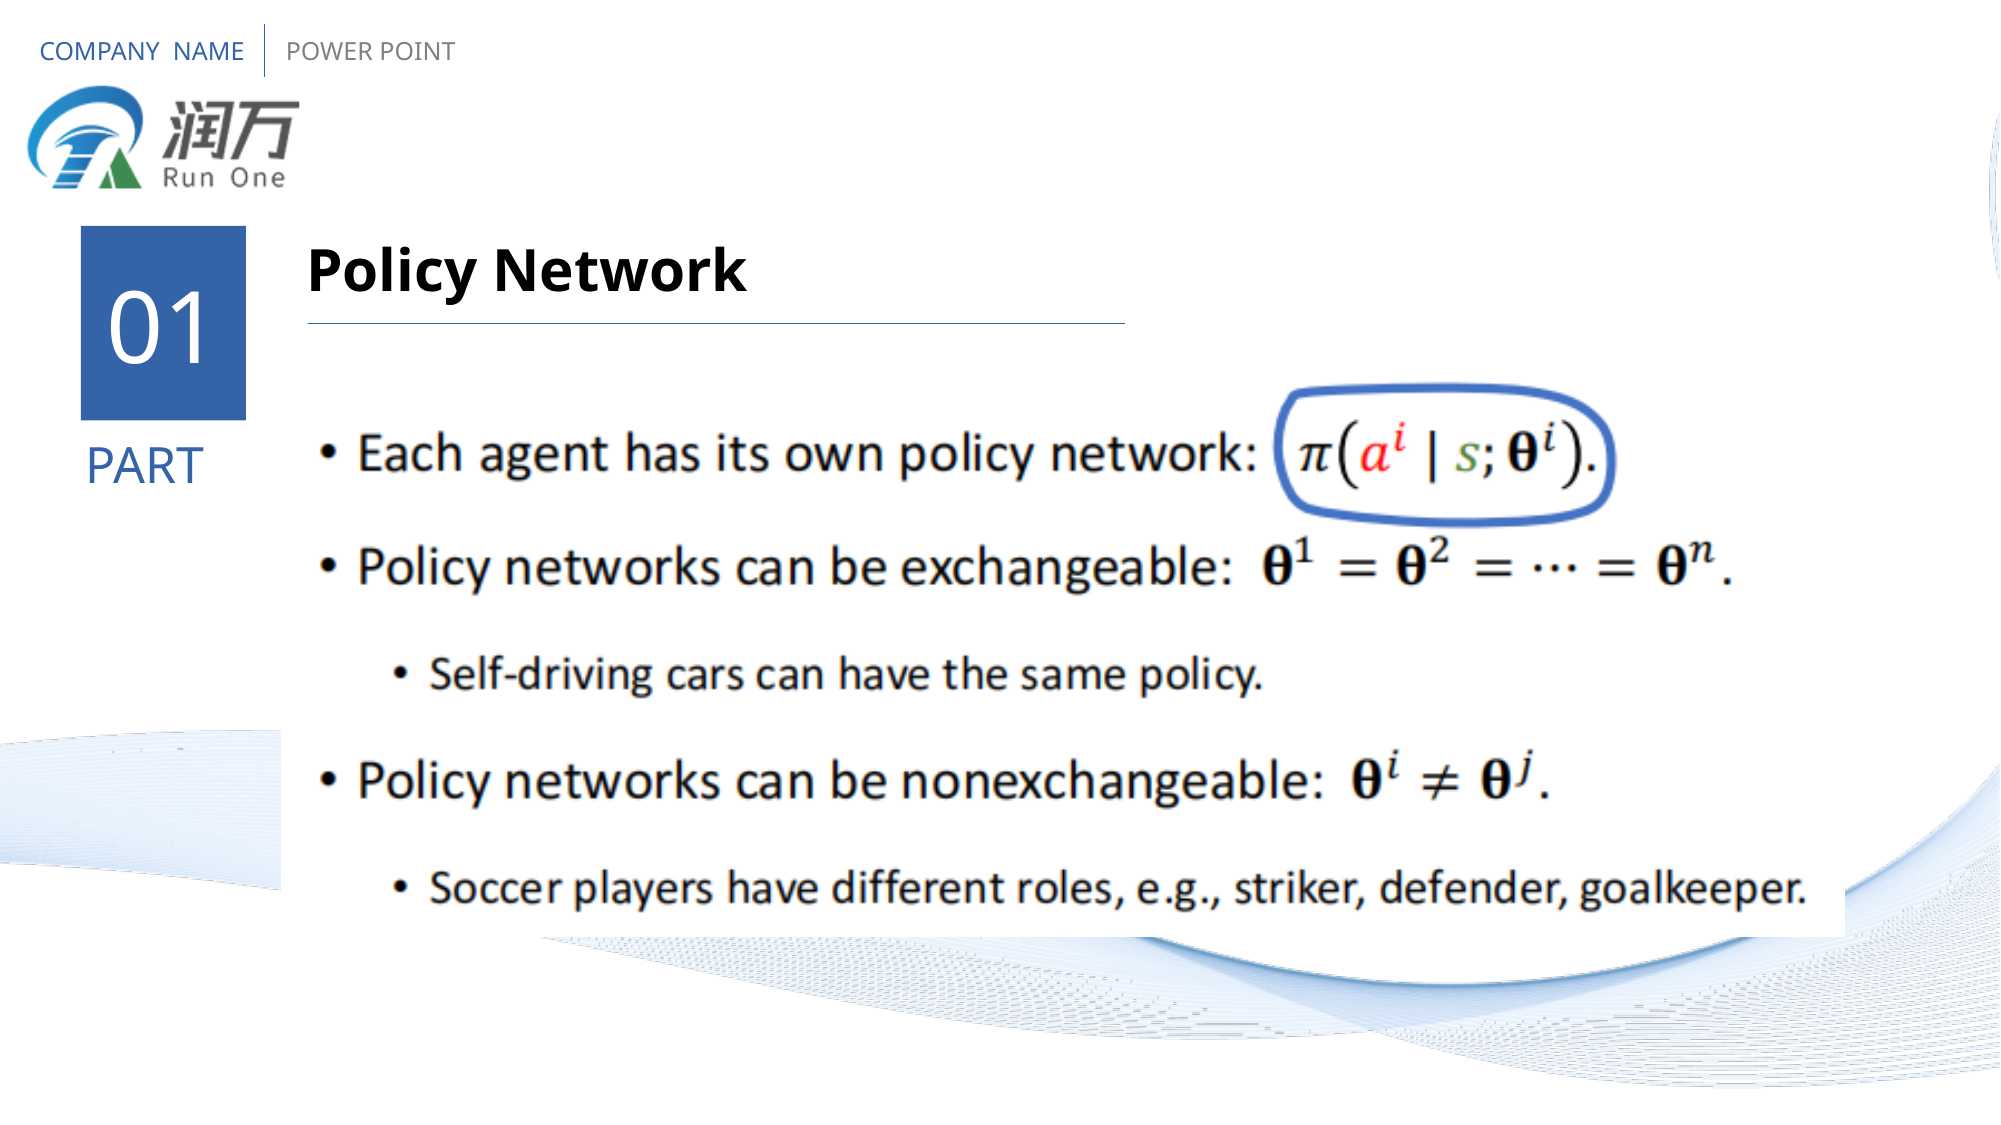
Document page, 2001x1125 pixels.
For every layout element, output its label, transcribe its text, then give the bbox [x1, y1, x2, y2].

picture [0, 0, 2000, 1125]
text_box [19, 24, 474, 77]
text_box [70, 240, 256, 503]
text_box Policy Network [291, 226, 1379, 311]
